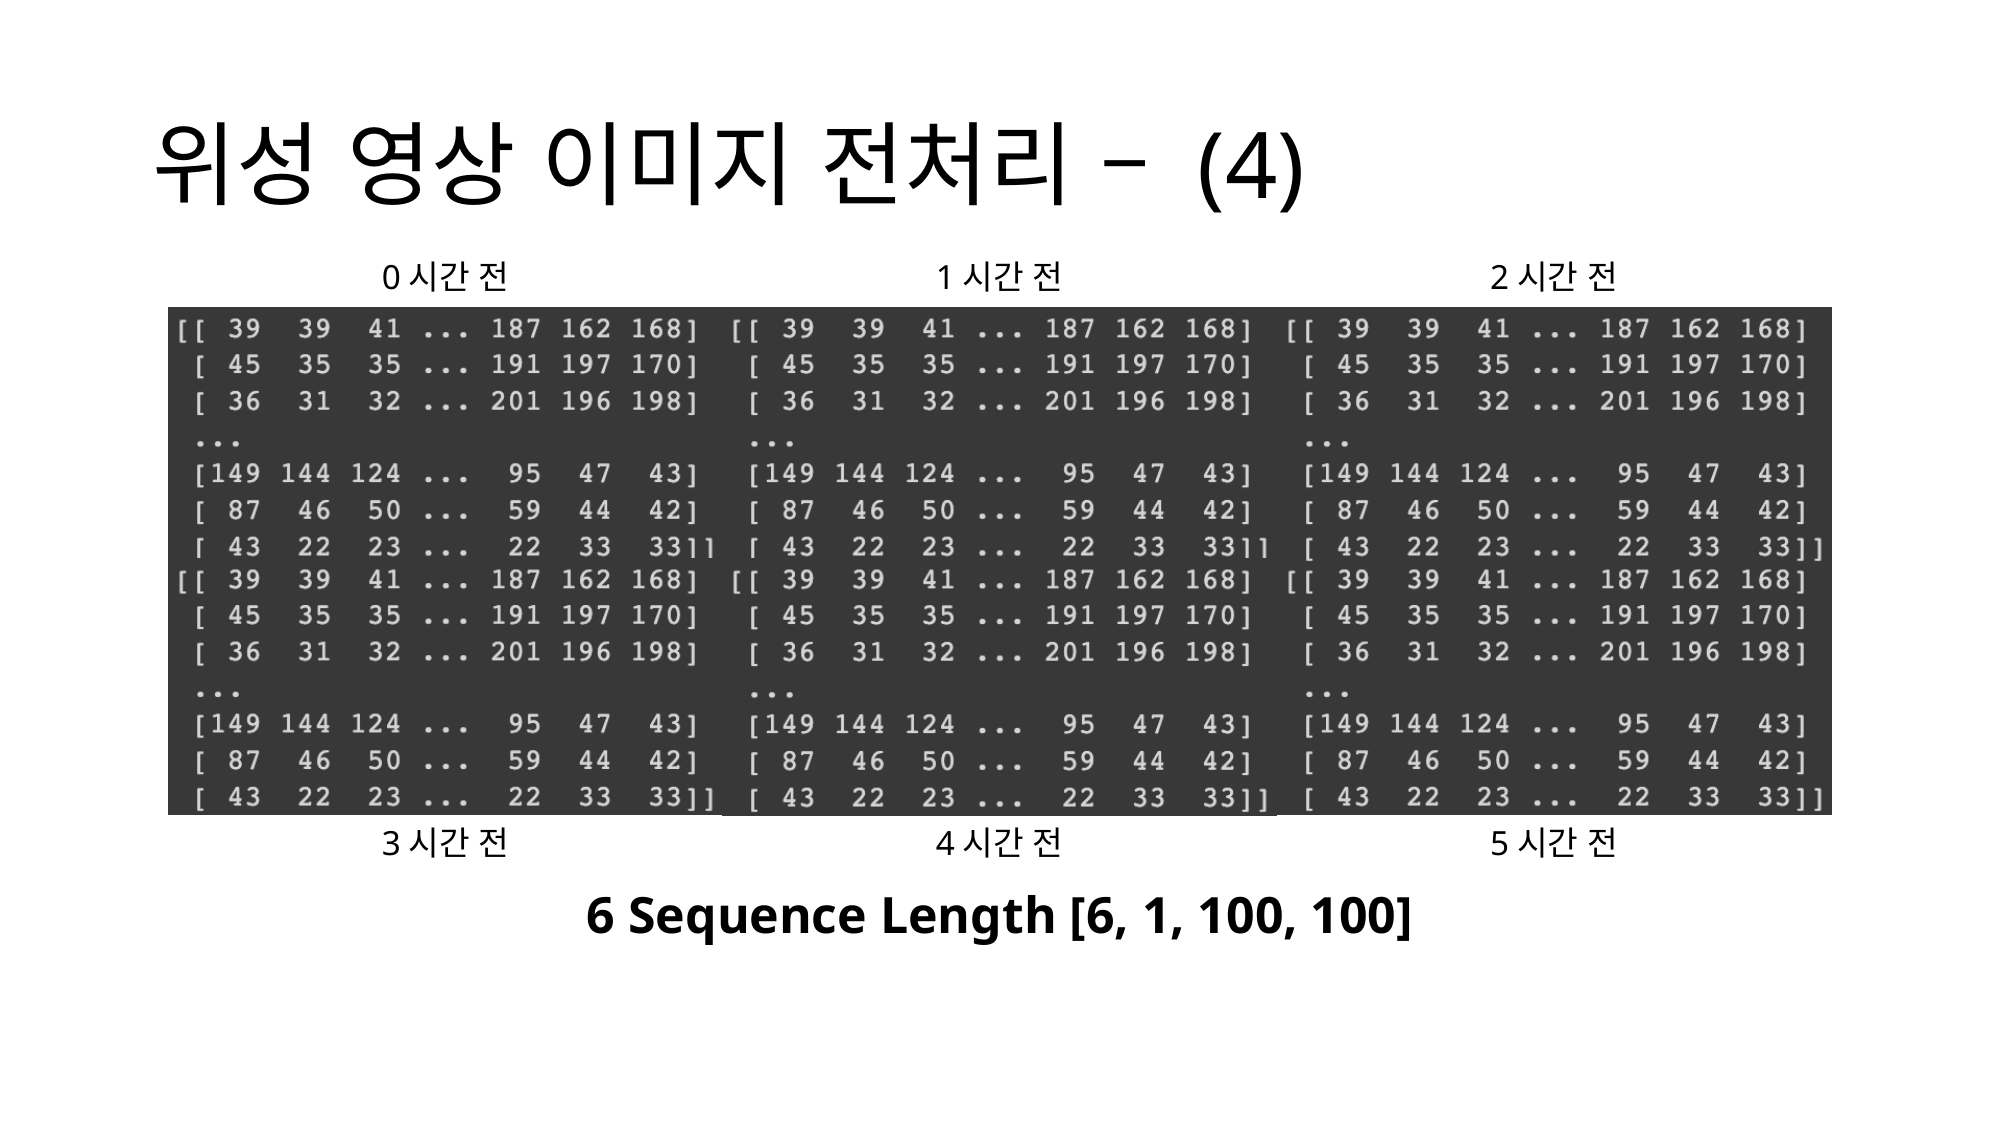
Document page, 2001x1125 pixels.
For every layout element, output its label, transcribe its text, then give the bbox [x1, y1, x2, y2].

text_box 6 Sequence Length [6, 1, 100, 100] [572, 876, 1428, 951]
text_box 0시간 전 [367, 248, 525, 304]
text_box 3시간 전 [367, 816, 525, 870]
text_box 1시간 전 [921, 248, 1079, 304]
text_box 5시간 전 [1475, 816, 1633, 870]
text_box 2시간 전 [1475, 248, 1633, 304]
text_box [168, 307, 1832, 816]
title 위성 영상 이미지 전처리 – (4) [137, 59, 1863, 278]
text_box 4시간 전 [921, 816, 1079, 870]
